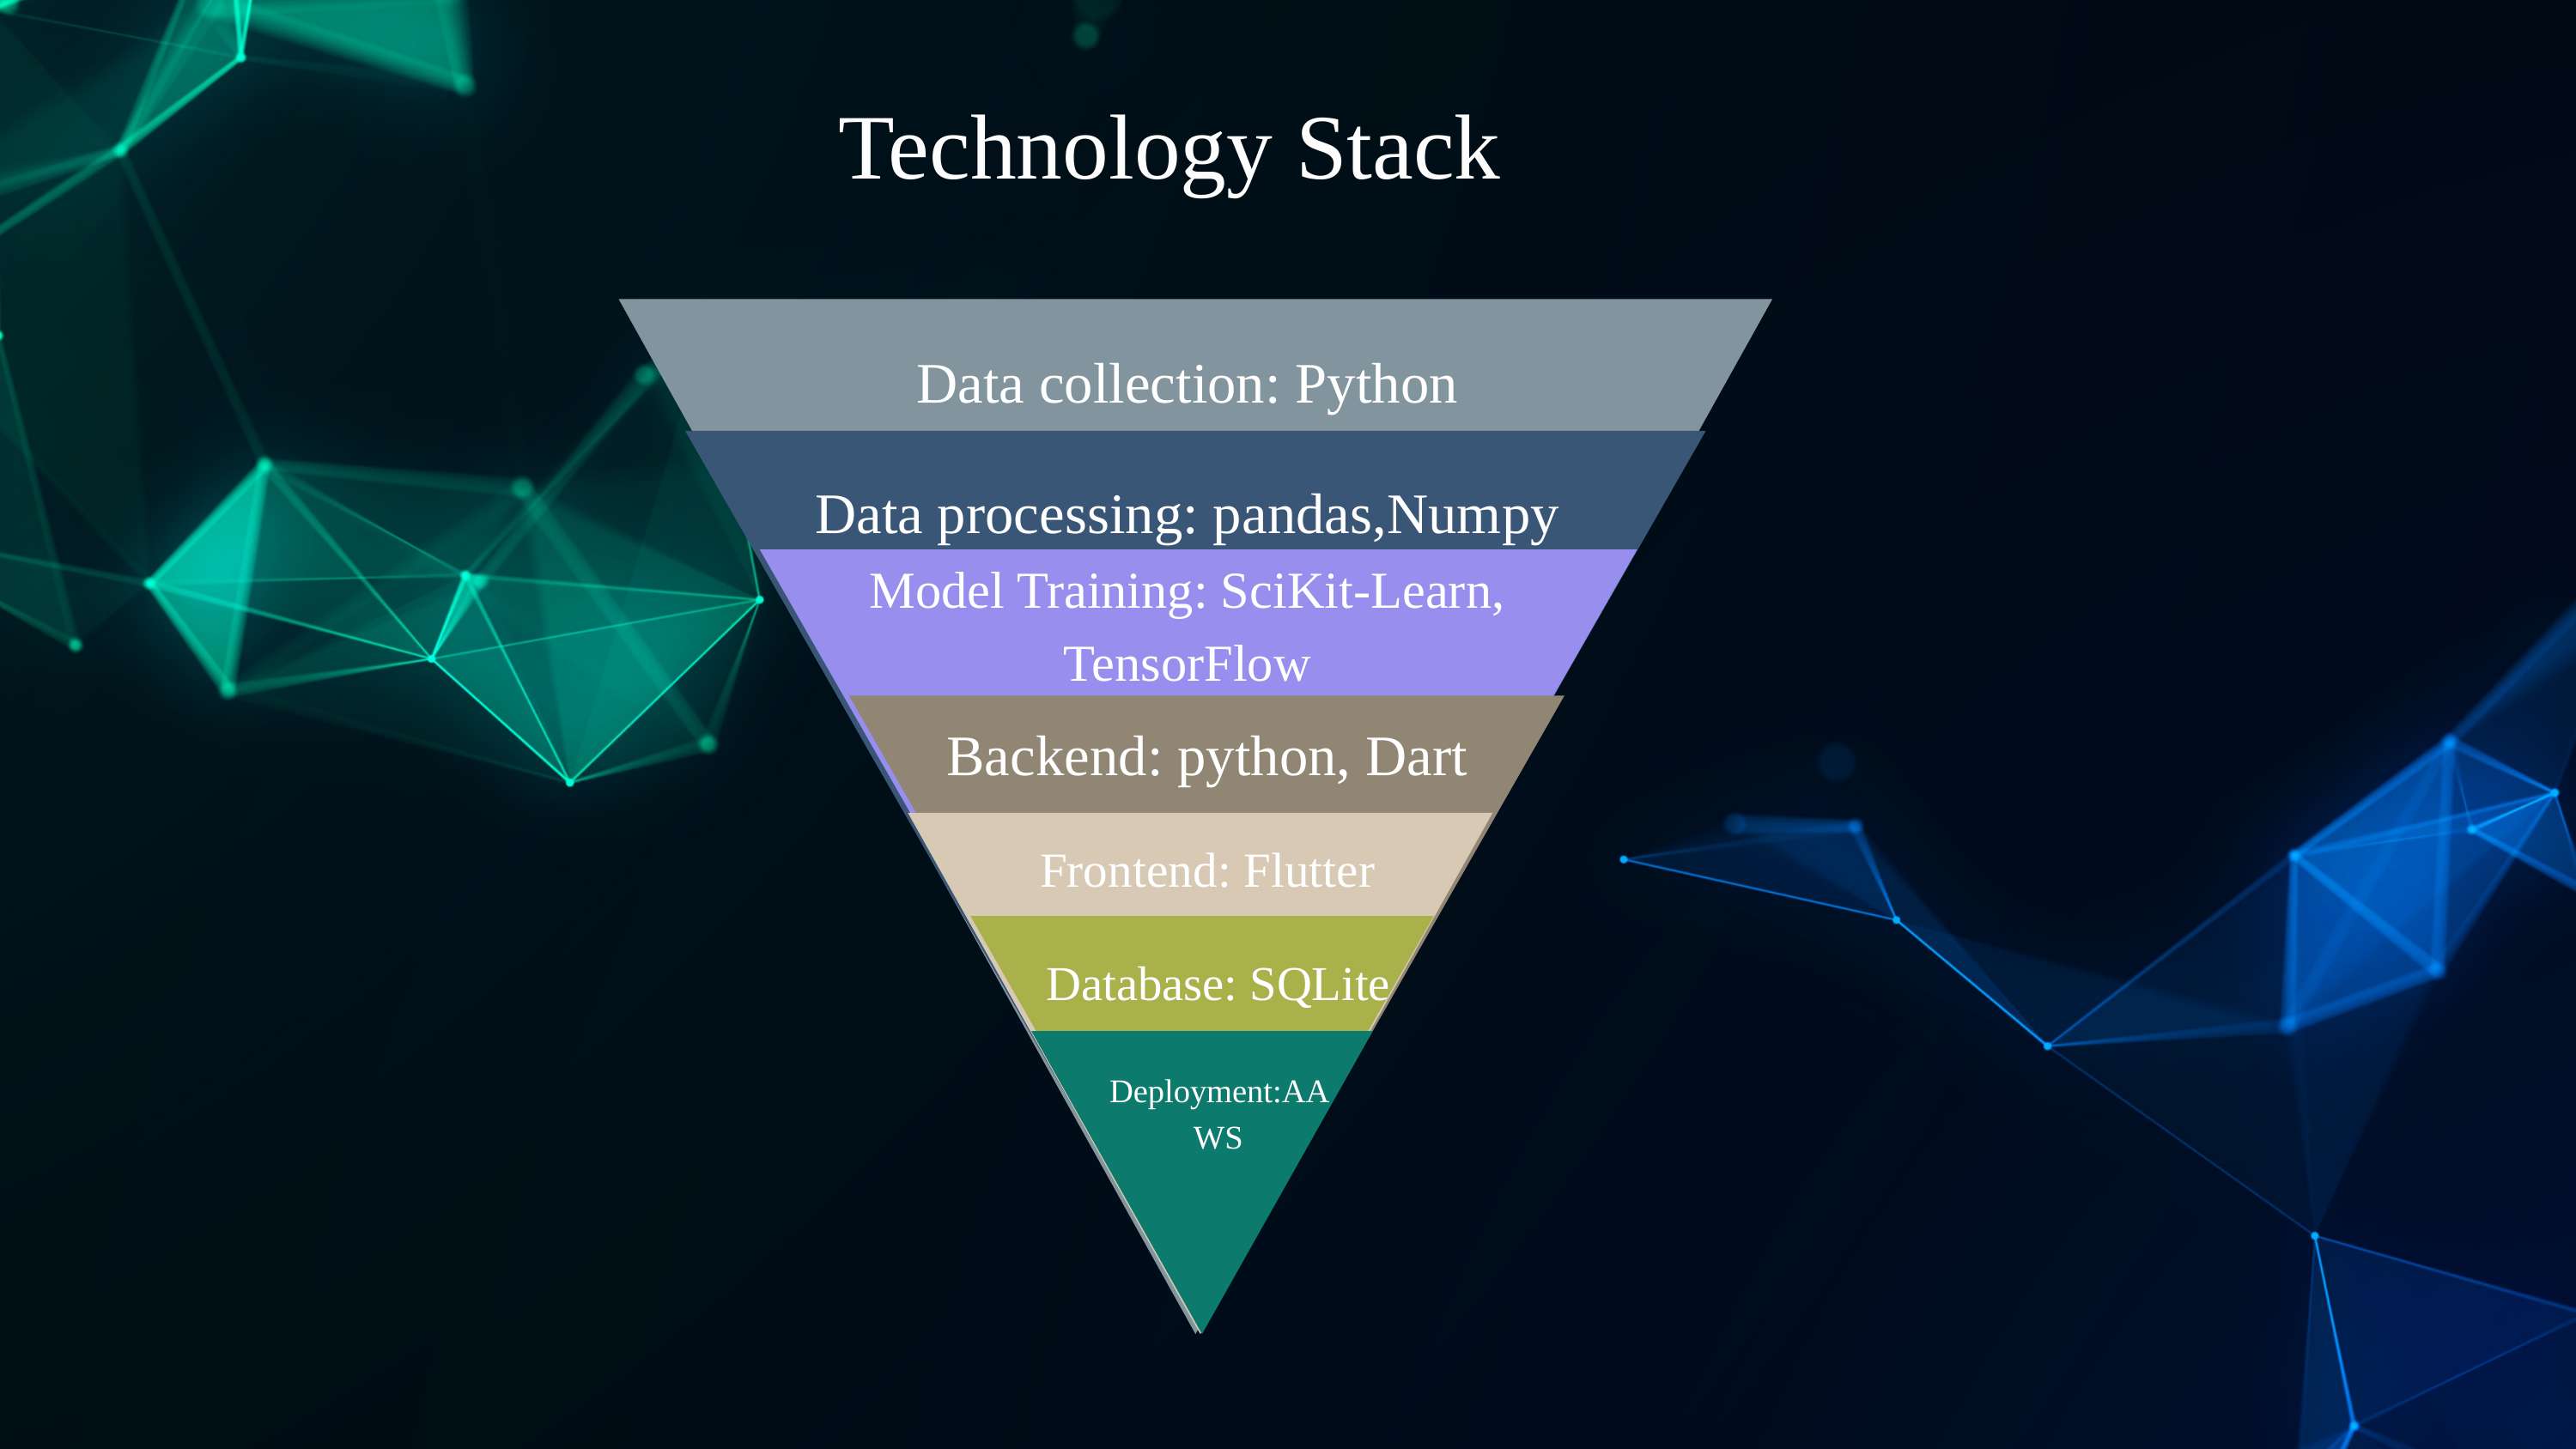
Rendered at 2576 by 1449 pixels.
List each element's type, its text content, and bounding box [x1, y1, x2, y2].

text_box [618, 299, 1773, 1335]
text_box [0, 0, 2576, 1449]
text_box Technology Stack [820, 68, 1519, 198]
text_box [908, 812, 1493, 1335]
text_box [759, 549, 1637, 1318]
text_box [848, 695, 1565, 1322]
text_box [969, 915, 1435, 1322]
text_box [1030, 1030, 1373, 1335]
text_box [684, 430, 1706, 1322]
